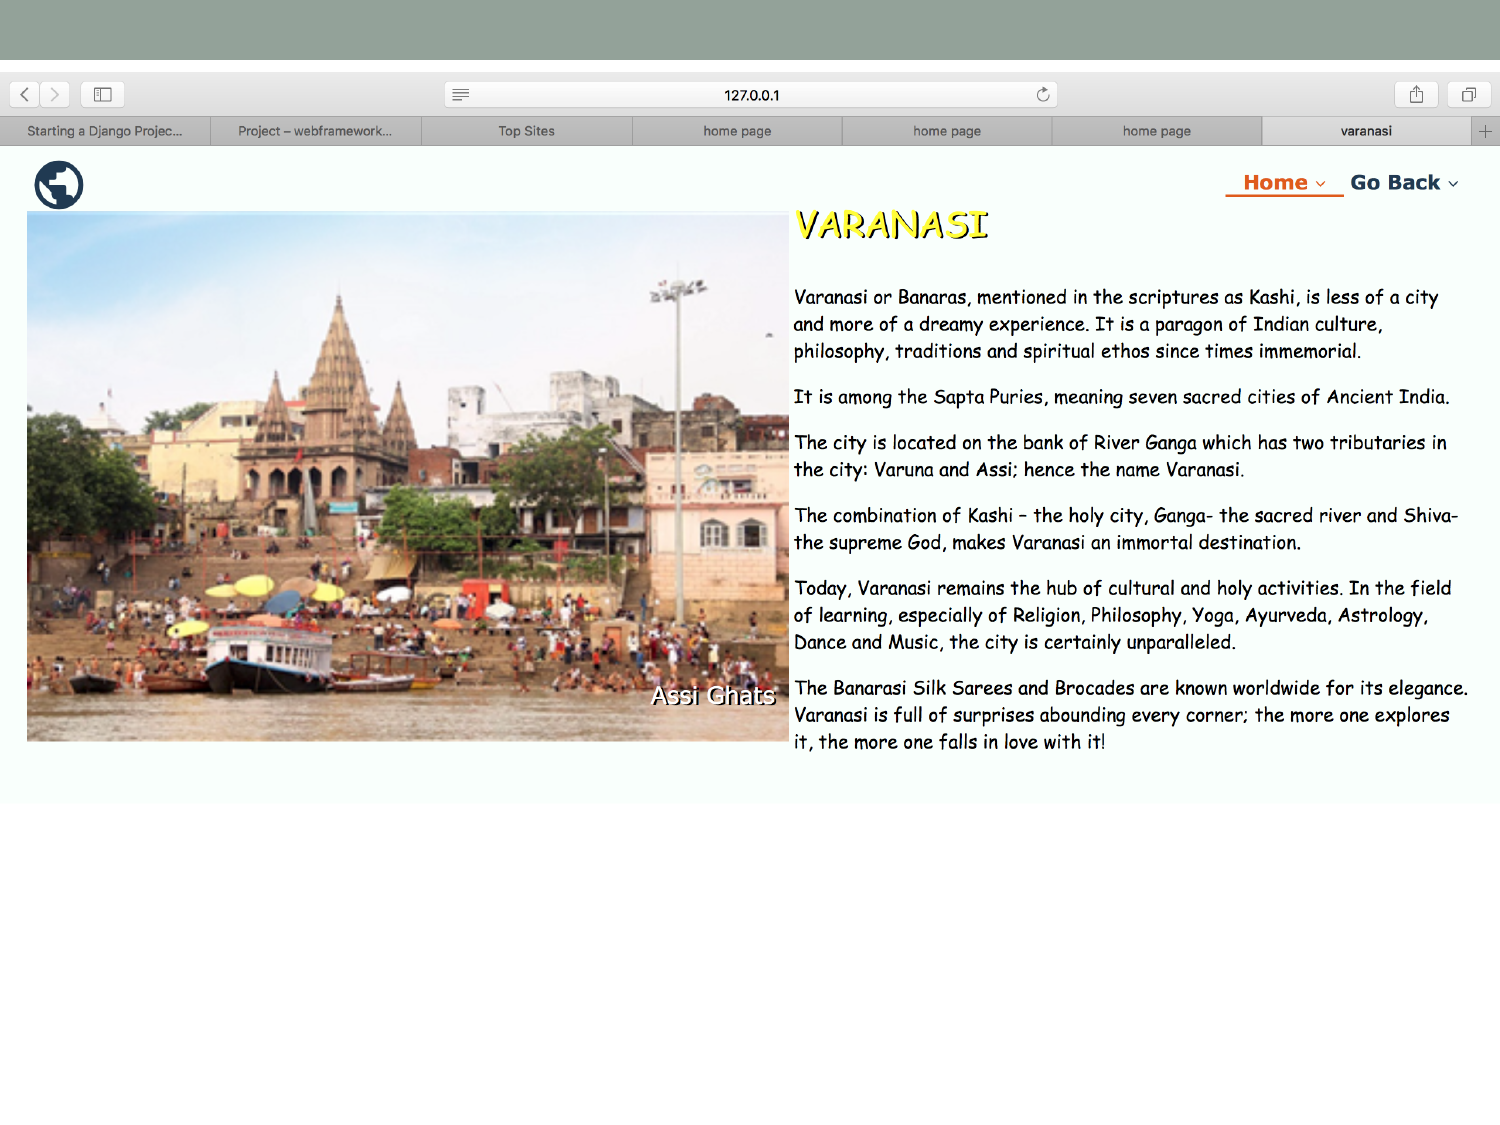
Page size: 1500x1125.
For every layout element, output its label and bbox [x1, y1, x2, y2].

picture [0, 72, 1500, 1011]
